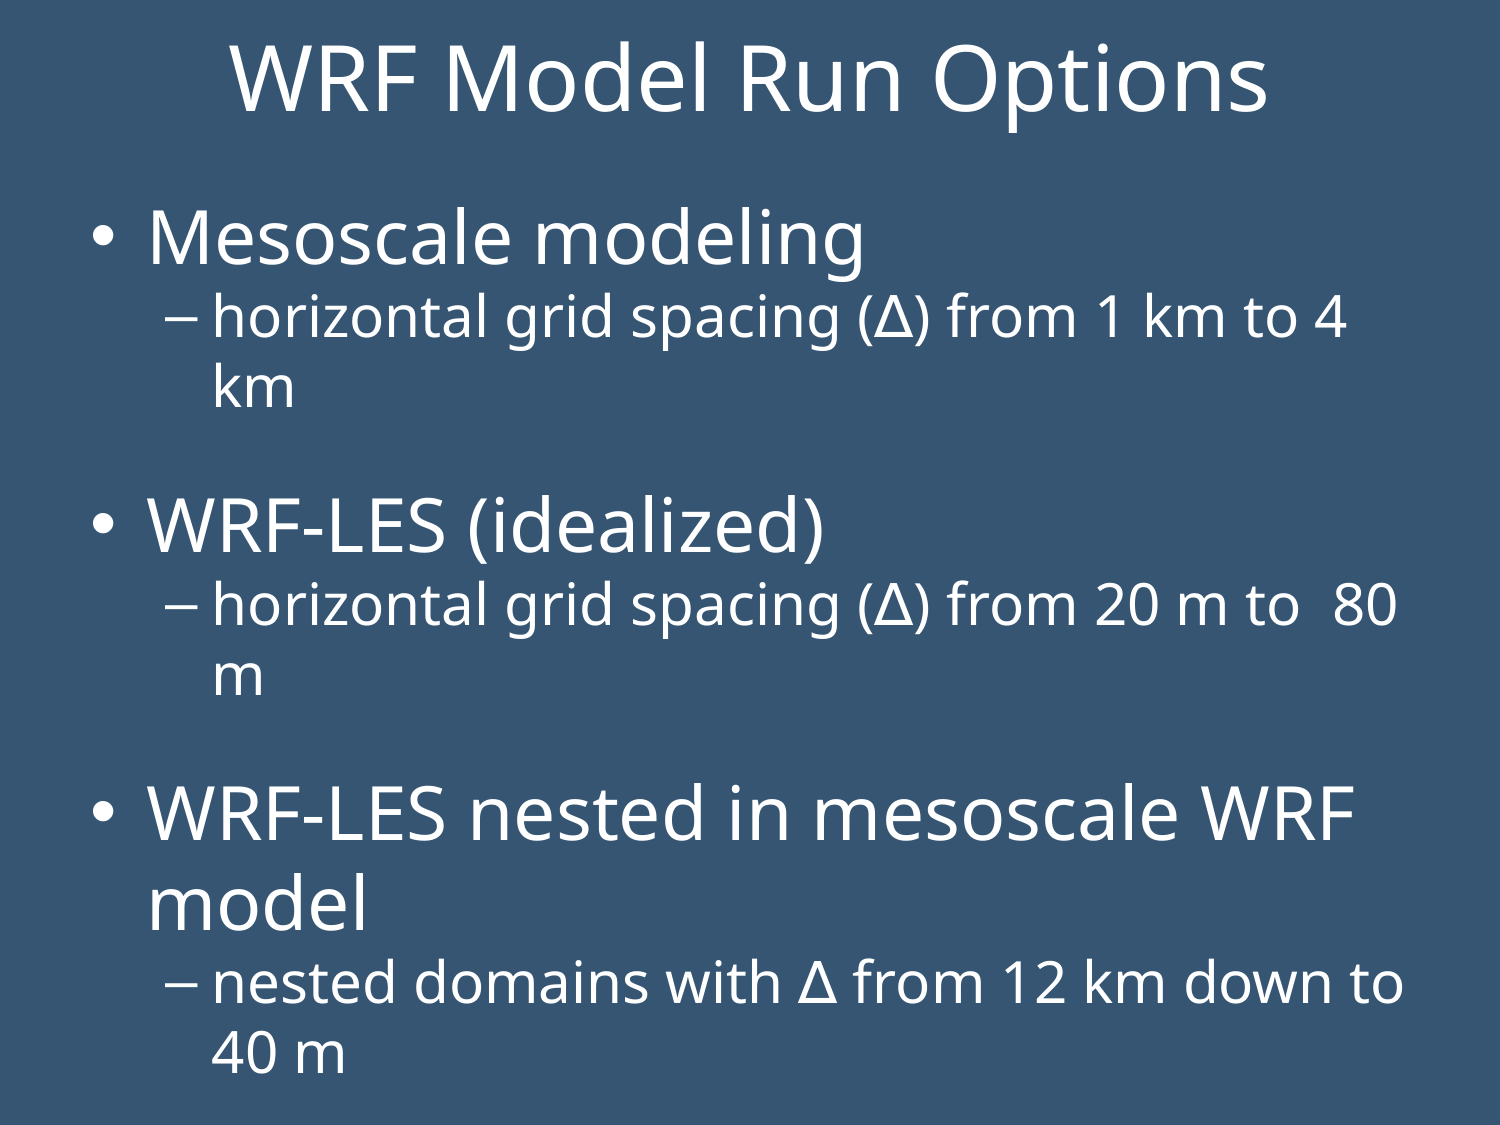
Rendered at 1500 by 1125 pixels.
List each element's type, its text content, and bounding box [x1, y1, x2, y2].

list Mesoscale modeling horizontal grid spacing (∆) from 1 km to 4 km WRF-LES (idealized) horizontal grid spacing (∆) from 20 m to 80 m WRF-LES nested in mesoscale WRF model nested domains with ∆ from 12 km down to 40 m [75, 149, 1425, 1125]
title WRF Model Run Options [0, 0, 1500, 150]
